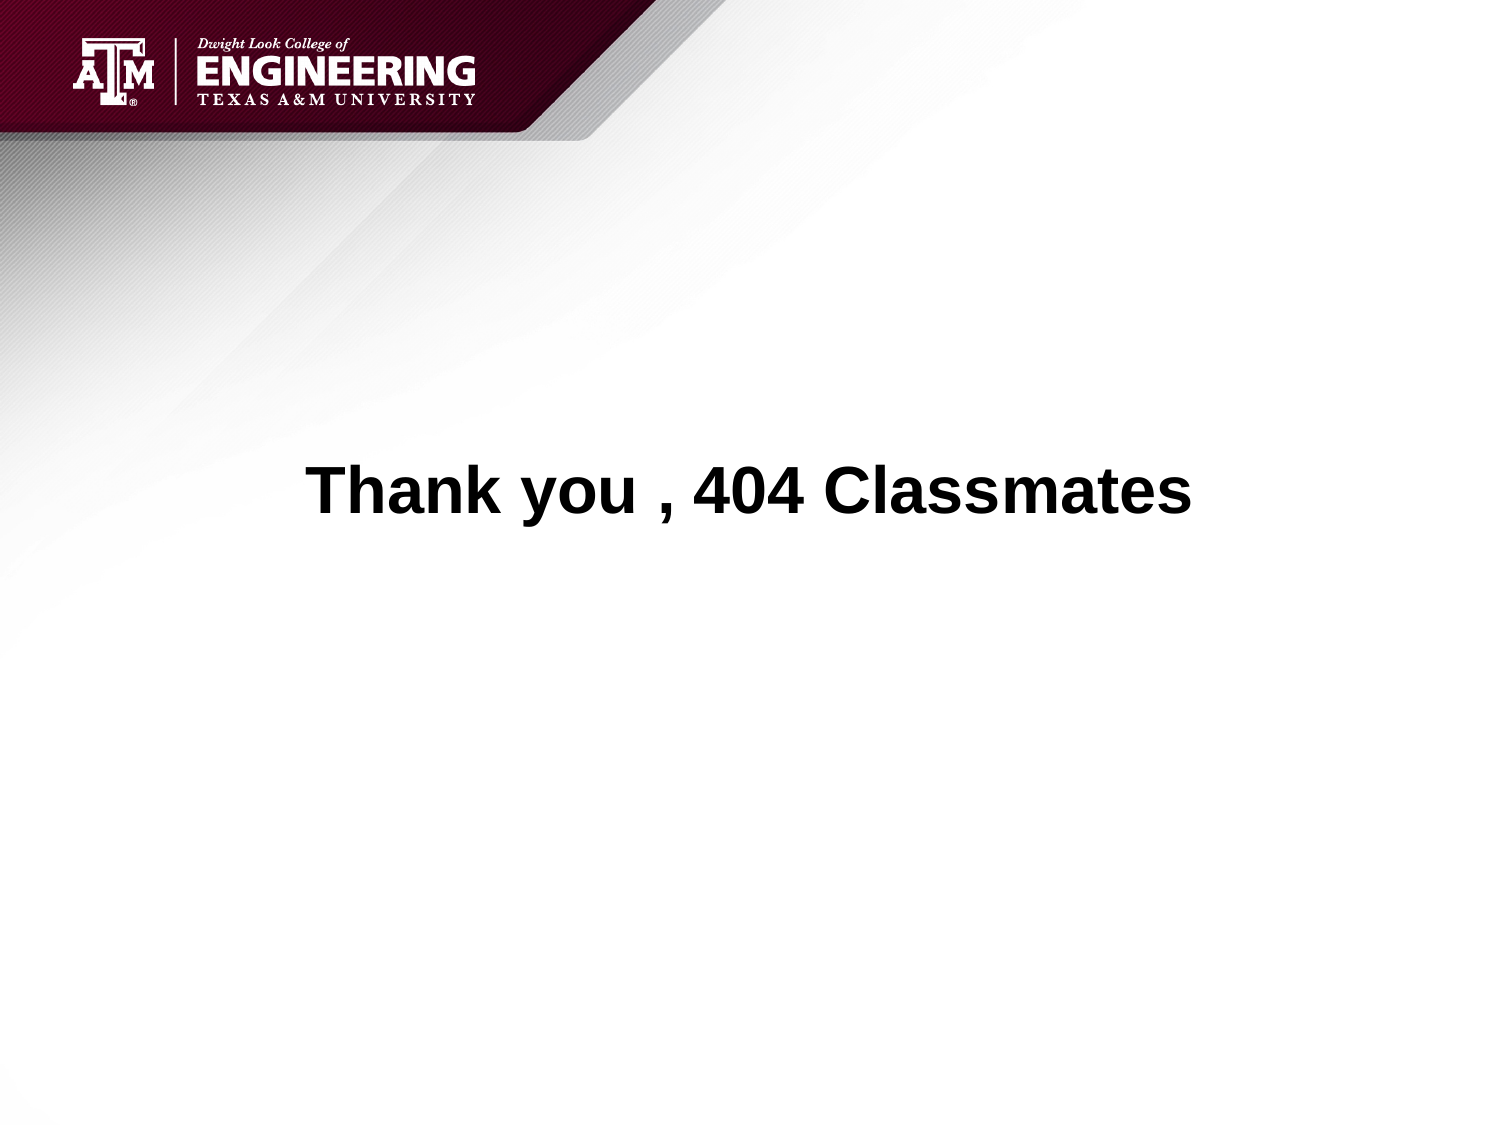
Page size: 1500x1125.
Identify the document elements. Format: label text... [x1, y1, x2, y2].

list Thank you , 404 Classmates [75, 263, 1425, 933]
picture [0, 0, 1500, 1125]
